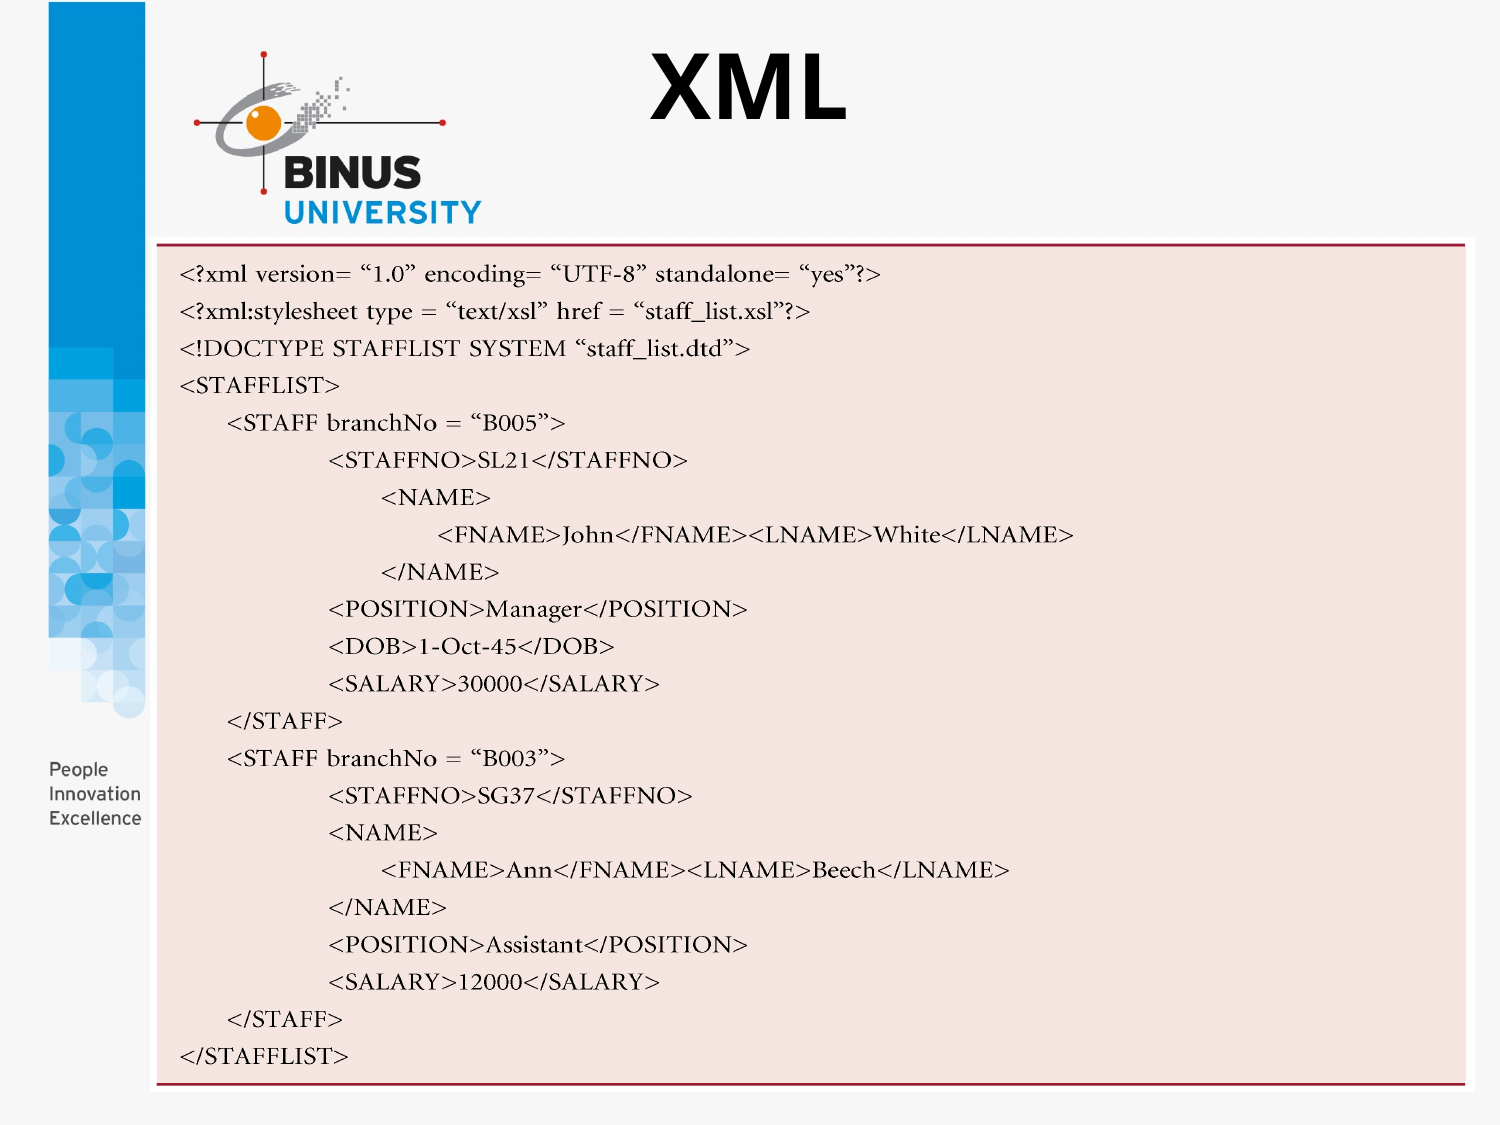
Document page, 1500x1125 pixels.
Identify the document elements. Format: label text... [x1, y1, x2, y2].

picture [0, 0, 1500, 1093]
title XML [62, 37, 1438, 129]
